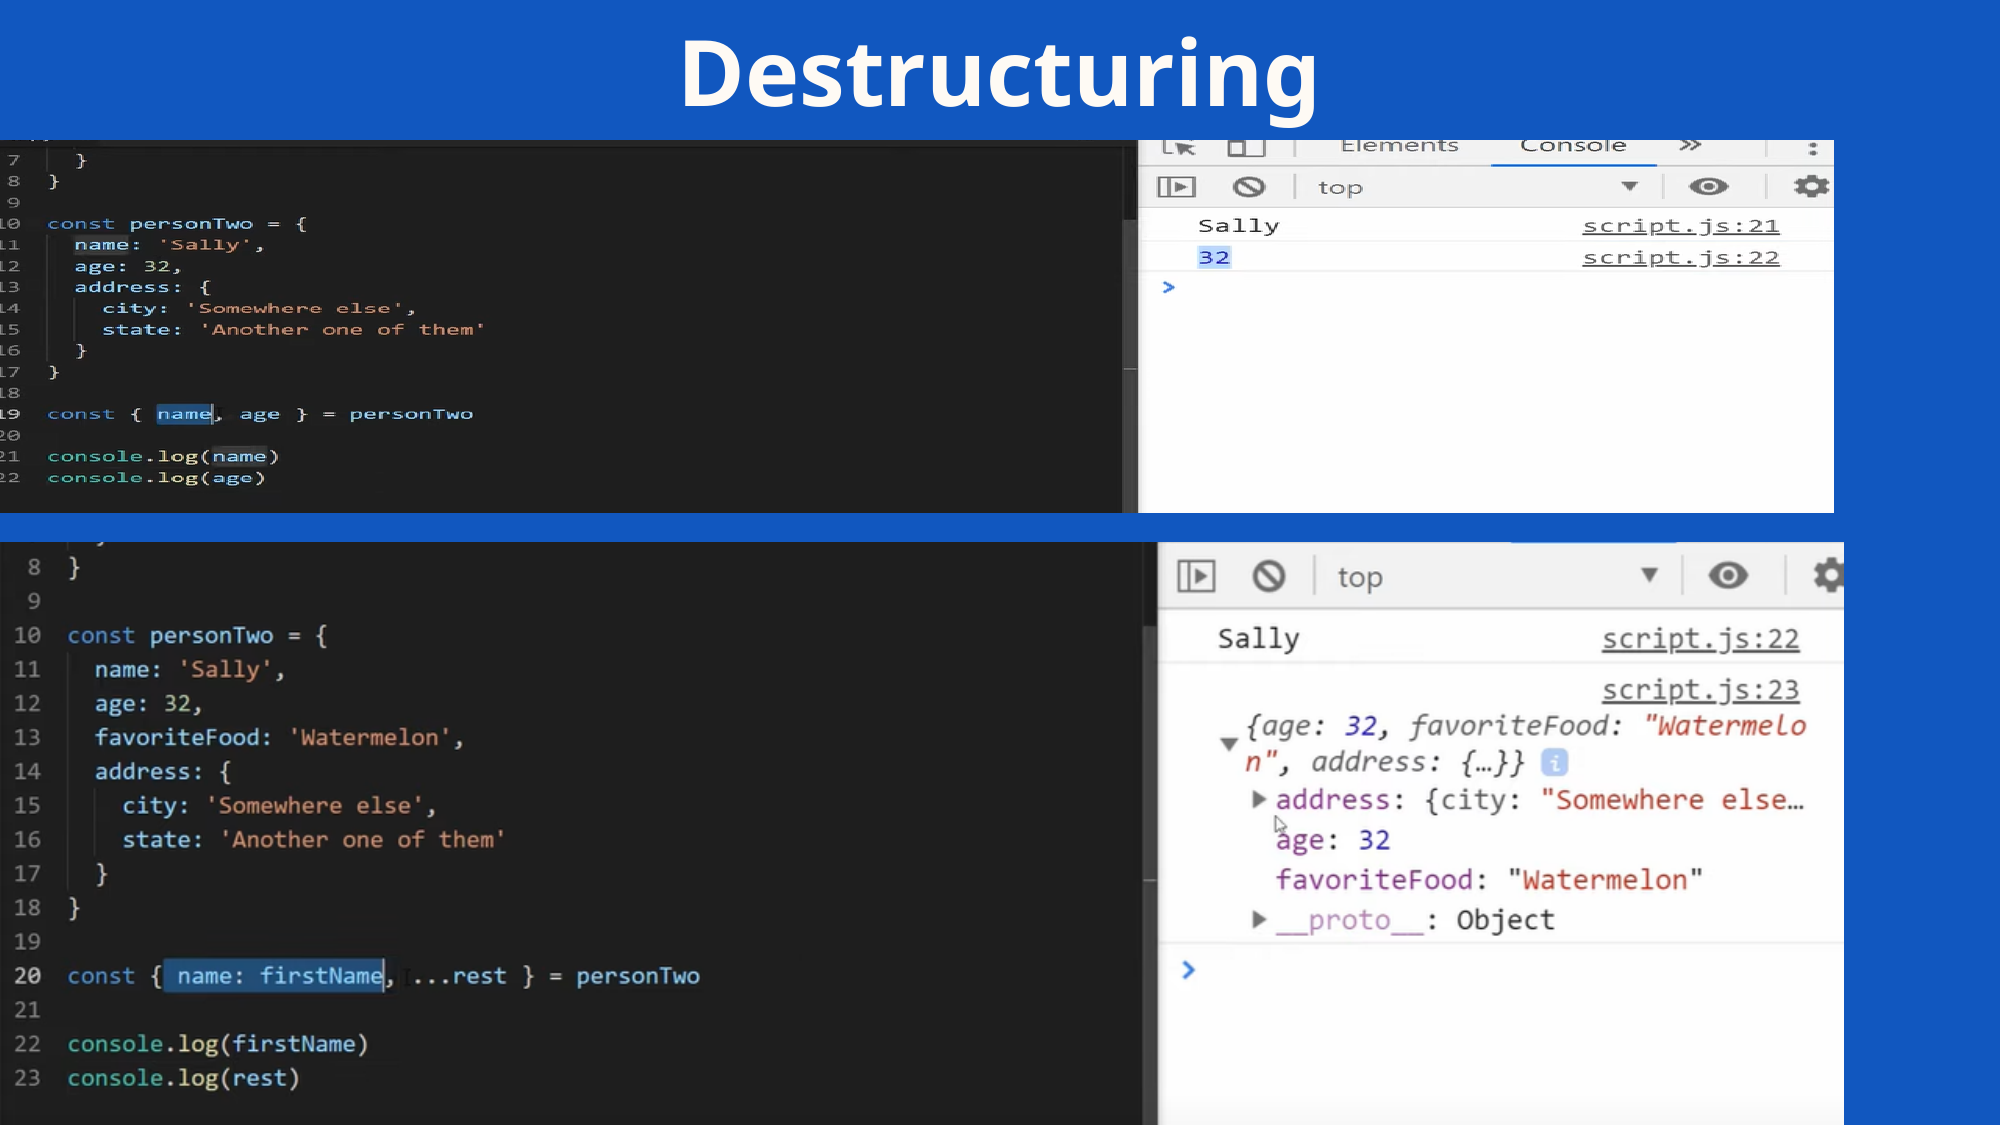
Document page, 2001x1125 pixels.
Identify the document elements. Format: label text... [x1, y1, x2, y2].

picture [0, 542, 1844, 1125]
picture [0, 140, 1834, 513]
title Destructuring [137, 13, 1863, 141]
